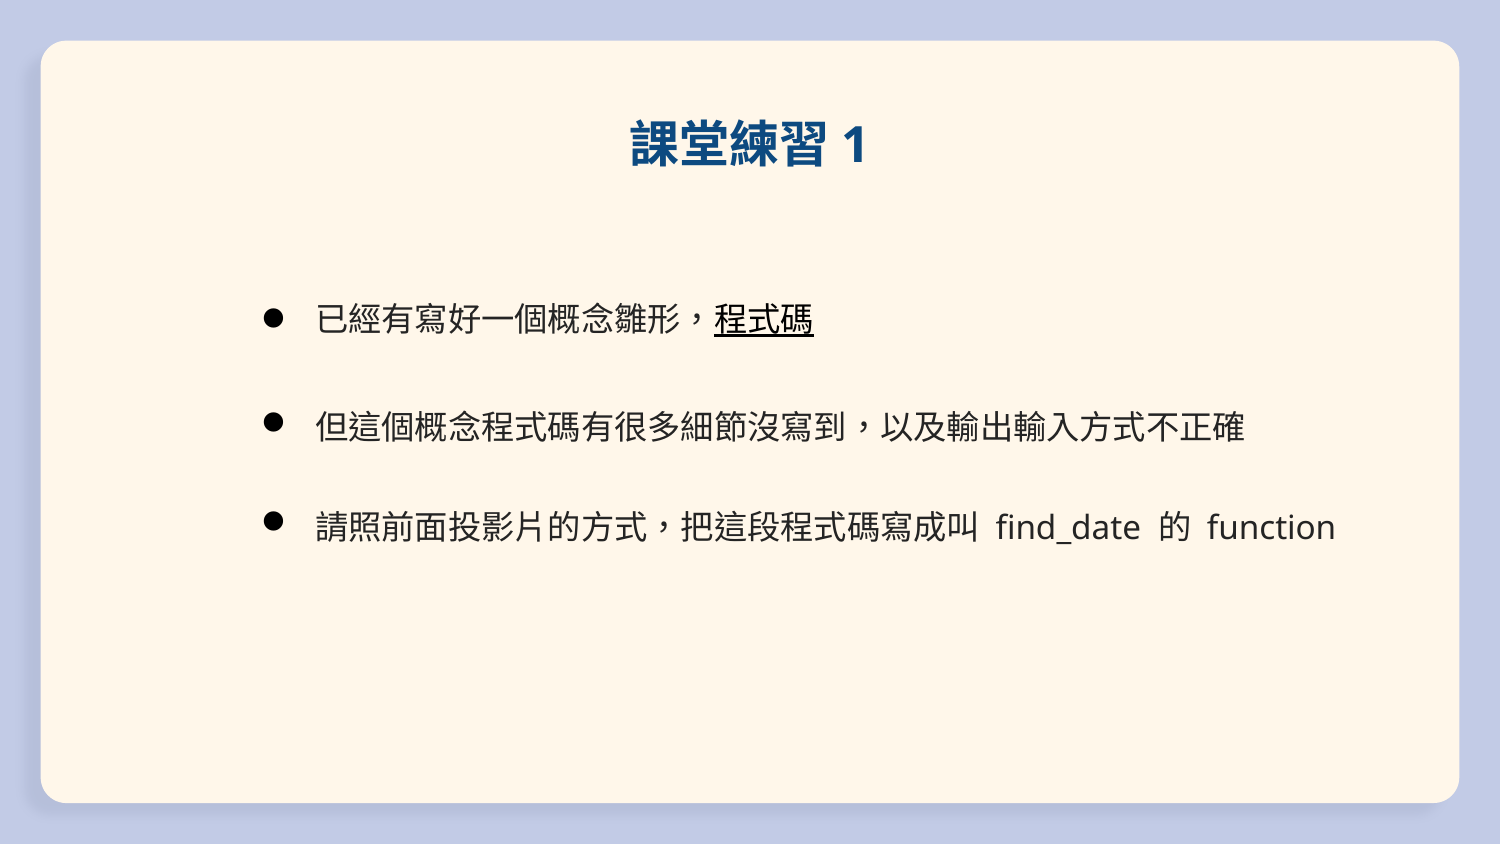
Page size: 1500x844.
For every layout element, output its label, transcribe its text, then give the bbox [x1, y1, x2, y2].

title 課堂練習1 [116, 78, 1383, 173]
subtitle 已經有寫好一個概念雛形，程式碼 但這個概念程式碼有很多細節沒寫到，以及輸出輸入方式不正確 請照前面投影片的方式，把這段程式碼寫成叫 find_date 的 function [240, 226, 1347, 618]
